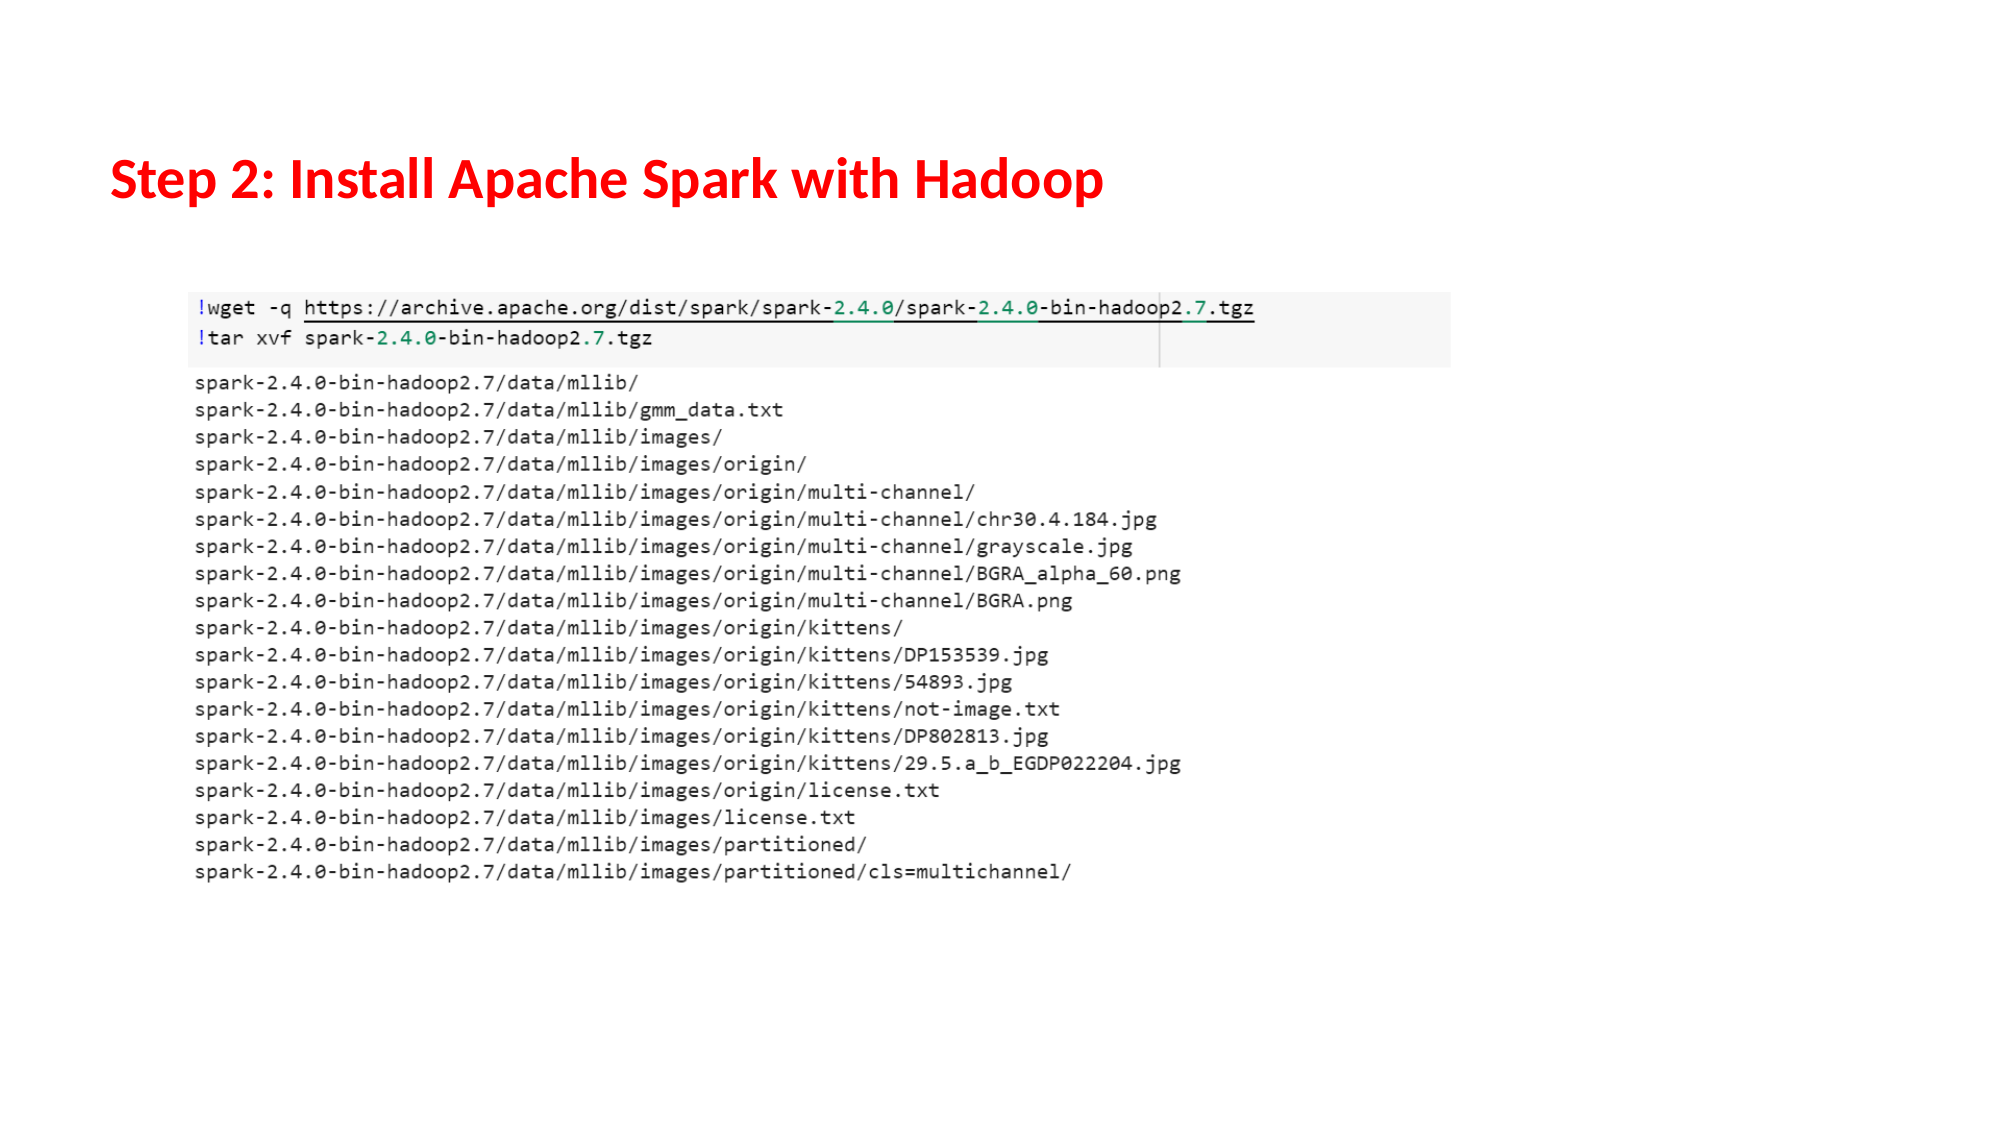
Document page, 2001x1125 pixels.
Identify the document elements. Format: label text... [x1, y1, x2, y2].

picture [188, 292, 1451, 884]
list Step 2: Install Apache Spark with Hadoop [95, 140, 1821, 855]
